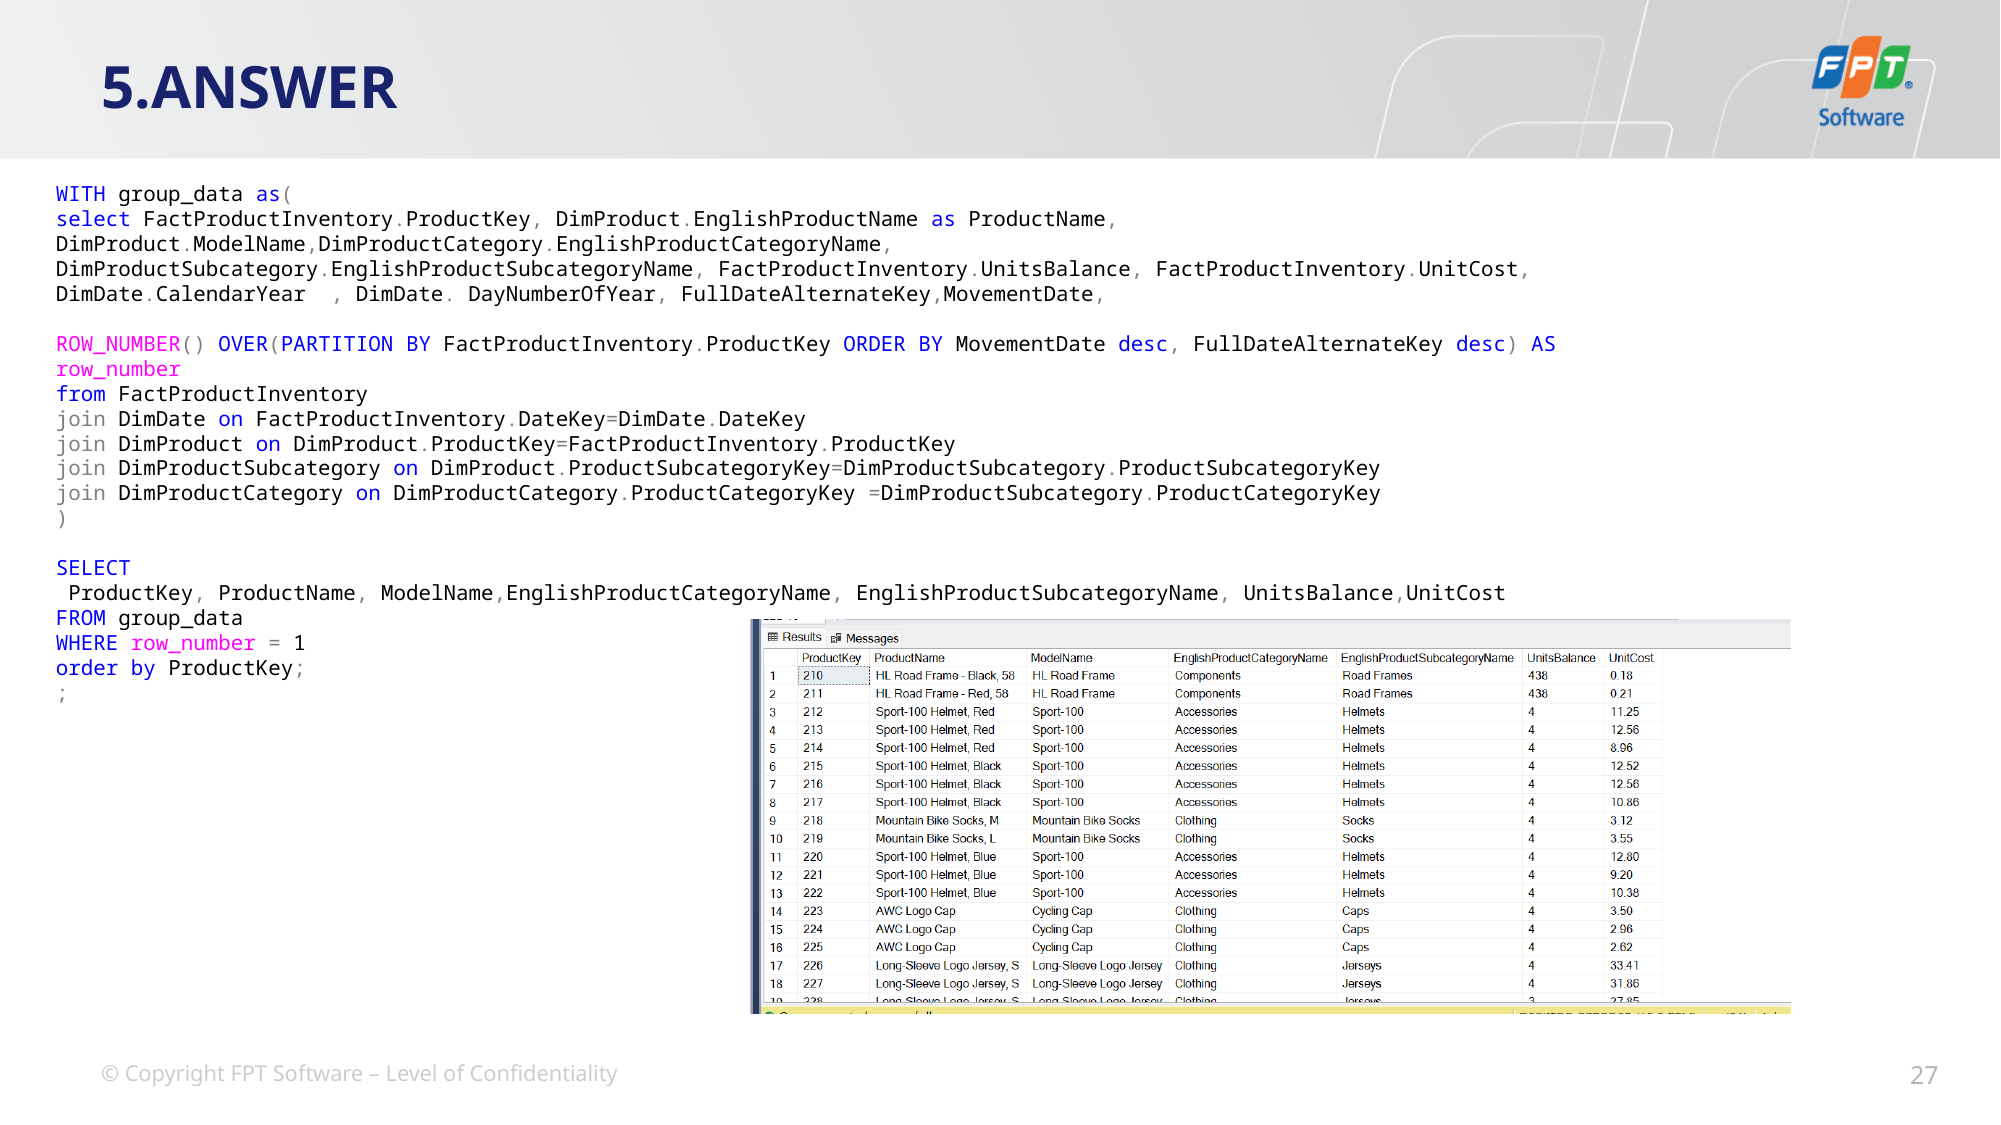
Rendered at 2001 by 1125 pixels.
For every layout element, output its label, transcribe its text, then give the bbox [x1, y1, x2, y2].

picture [735, 619, 1791, 1014]
slide_number 27 [1855, 1052, 1954, 1094]
picture [0, 0, 2000, 159]
text_box WITH group_data as( select FactProductInventory.ProductKey, DimProduct.EnglishProductName as ProductName, DimProduct.ModelName,DimProductCategory.EnglishProductCategoryName, DimProductSubcategory.EnglishProductSubcategoryName, FactProductInventory.UnitsBalance, FactProductInventory.UnitCost, DimDate.CalendarYear , DimDate. DayNumberOfYear, FullDateAlternateKey,MovementDate, ROW_NUMBER() OVER(PARTITION BY FactProductInventory.ProductKey ORDER BY MovementDate desc, FullDateAlternateKey desc) AS row_number from FactProductInventory join DimDate on FactProductInventory.DateKey=DimDate.DateKey join DimProduct on DimProduct.ProductKey=FactProductInventory.ProductKey join DimProductSubcategory on DimProduct.ProductSubcategoryKey=DimProductSubcategory.ProductSubcategoryKey join DimProductCategory on DimProductCategory.ProductCategoryKey =DimProductSubcategory.ProductCategoryKey ) SELECT ProductKey, ProductName, ModelName,EnglishProductCategoryName, EnglishProductSubcategoryName, UnitsBalance,UnitCost FROM group_data WHERE row_number = 1 order by ProductKey; ; [41, 172, 1701, 713]
title 5.ANSWER [86, 31, 1812, 148]
